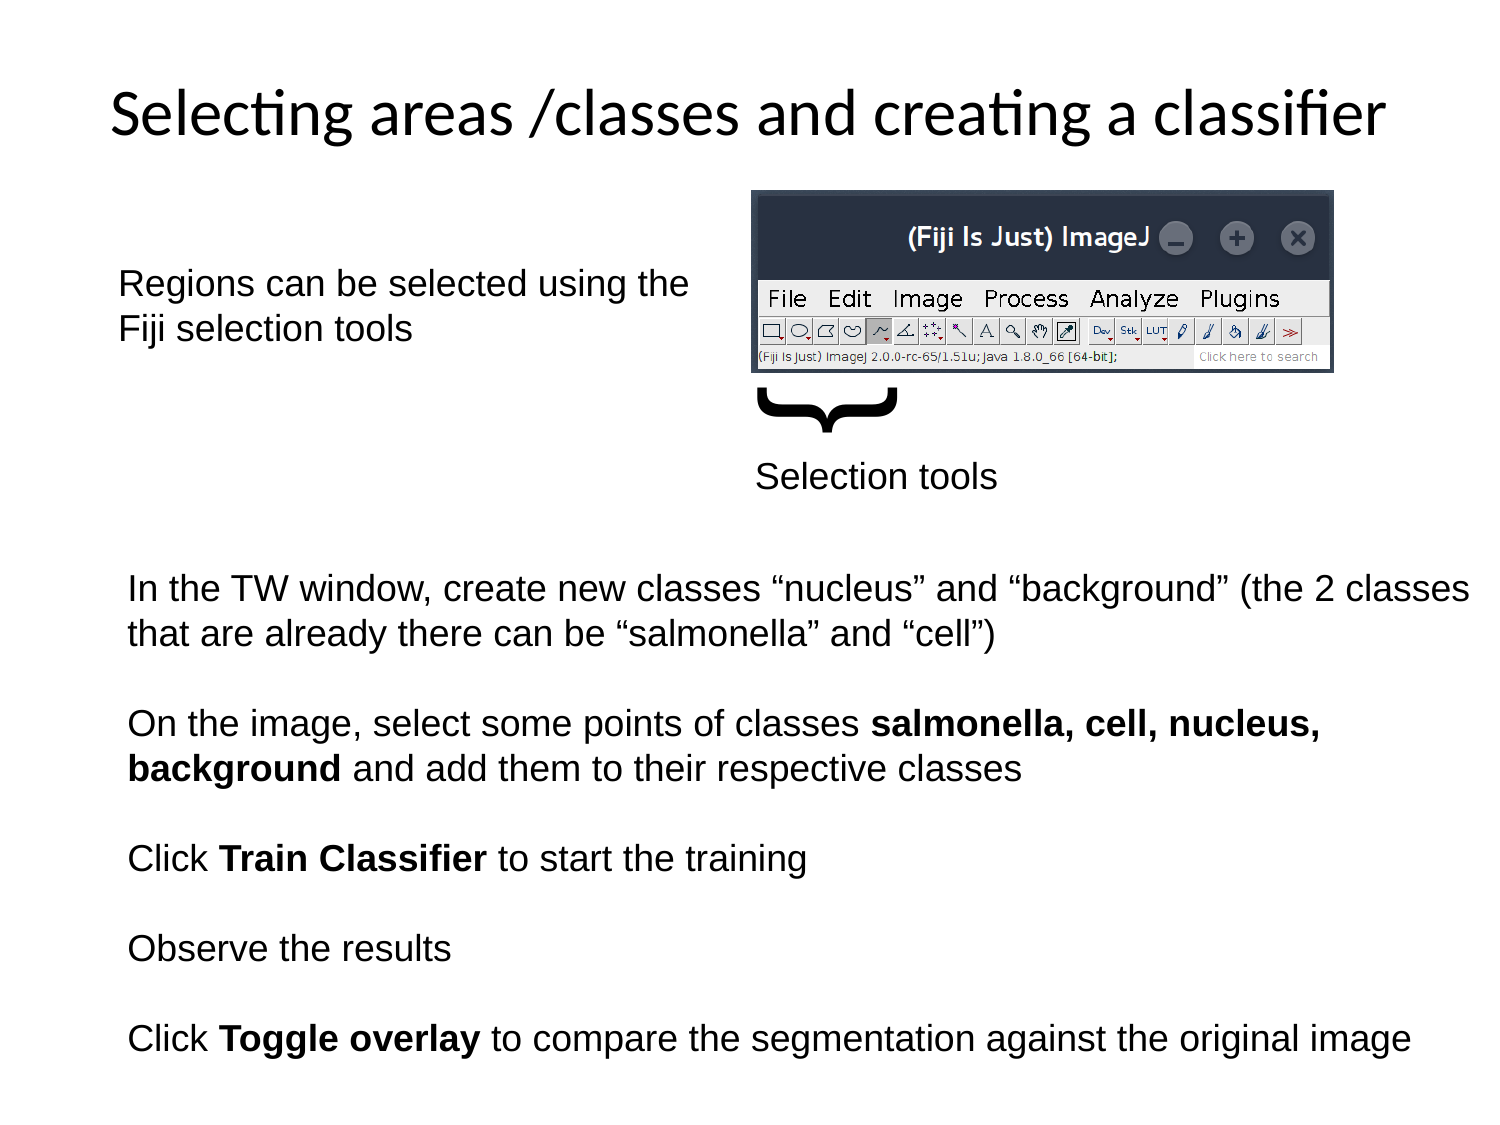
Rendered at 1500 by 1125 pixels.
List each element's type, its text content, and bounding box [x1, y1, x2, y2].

text_box In the TW window, create new classes “nucleus” and “background” (the 2 classes that are already there can be “salmonella” and “cell”) On the image, select some points of classes salmonella, cell, nucleus, background and add them to their respective classes Click Train Classifier to start the training Observe the results Click Toggle overlay to compare the segmentation against the original image [112, 556, 1486, 1067]
text_box Regions can be selected using the Fiji selection tools [103, 251, 705, 356]
text_box { [708, 261, 904, 451]
text_box Selecting areas /classes and creating a classifier [74, 45, 1425, 173]
text_box Selection tools [739, 444, 1013, 504]
picture [750, 190, 1334, 374]
